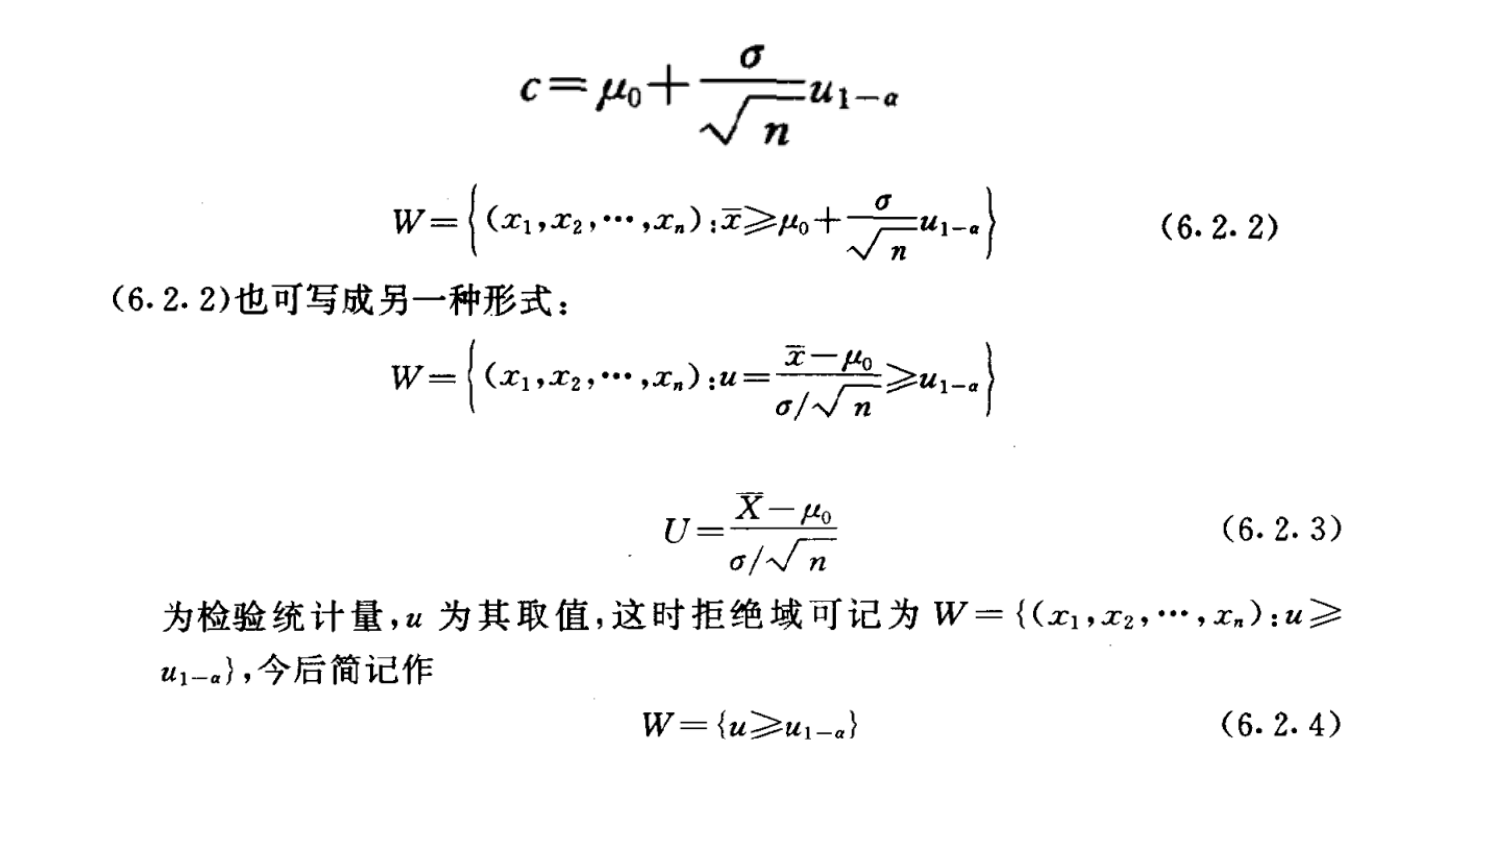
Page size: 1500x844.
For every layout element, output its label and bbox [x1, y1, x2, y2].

picture [99, 31, 1399, 751]
